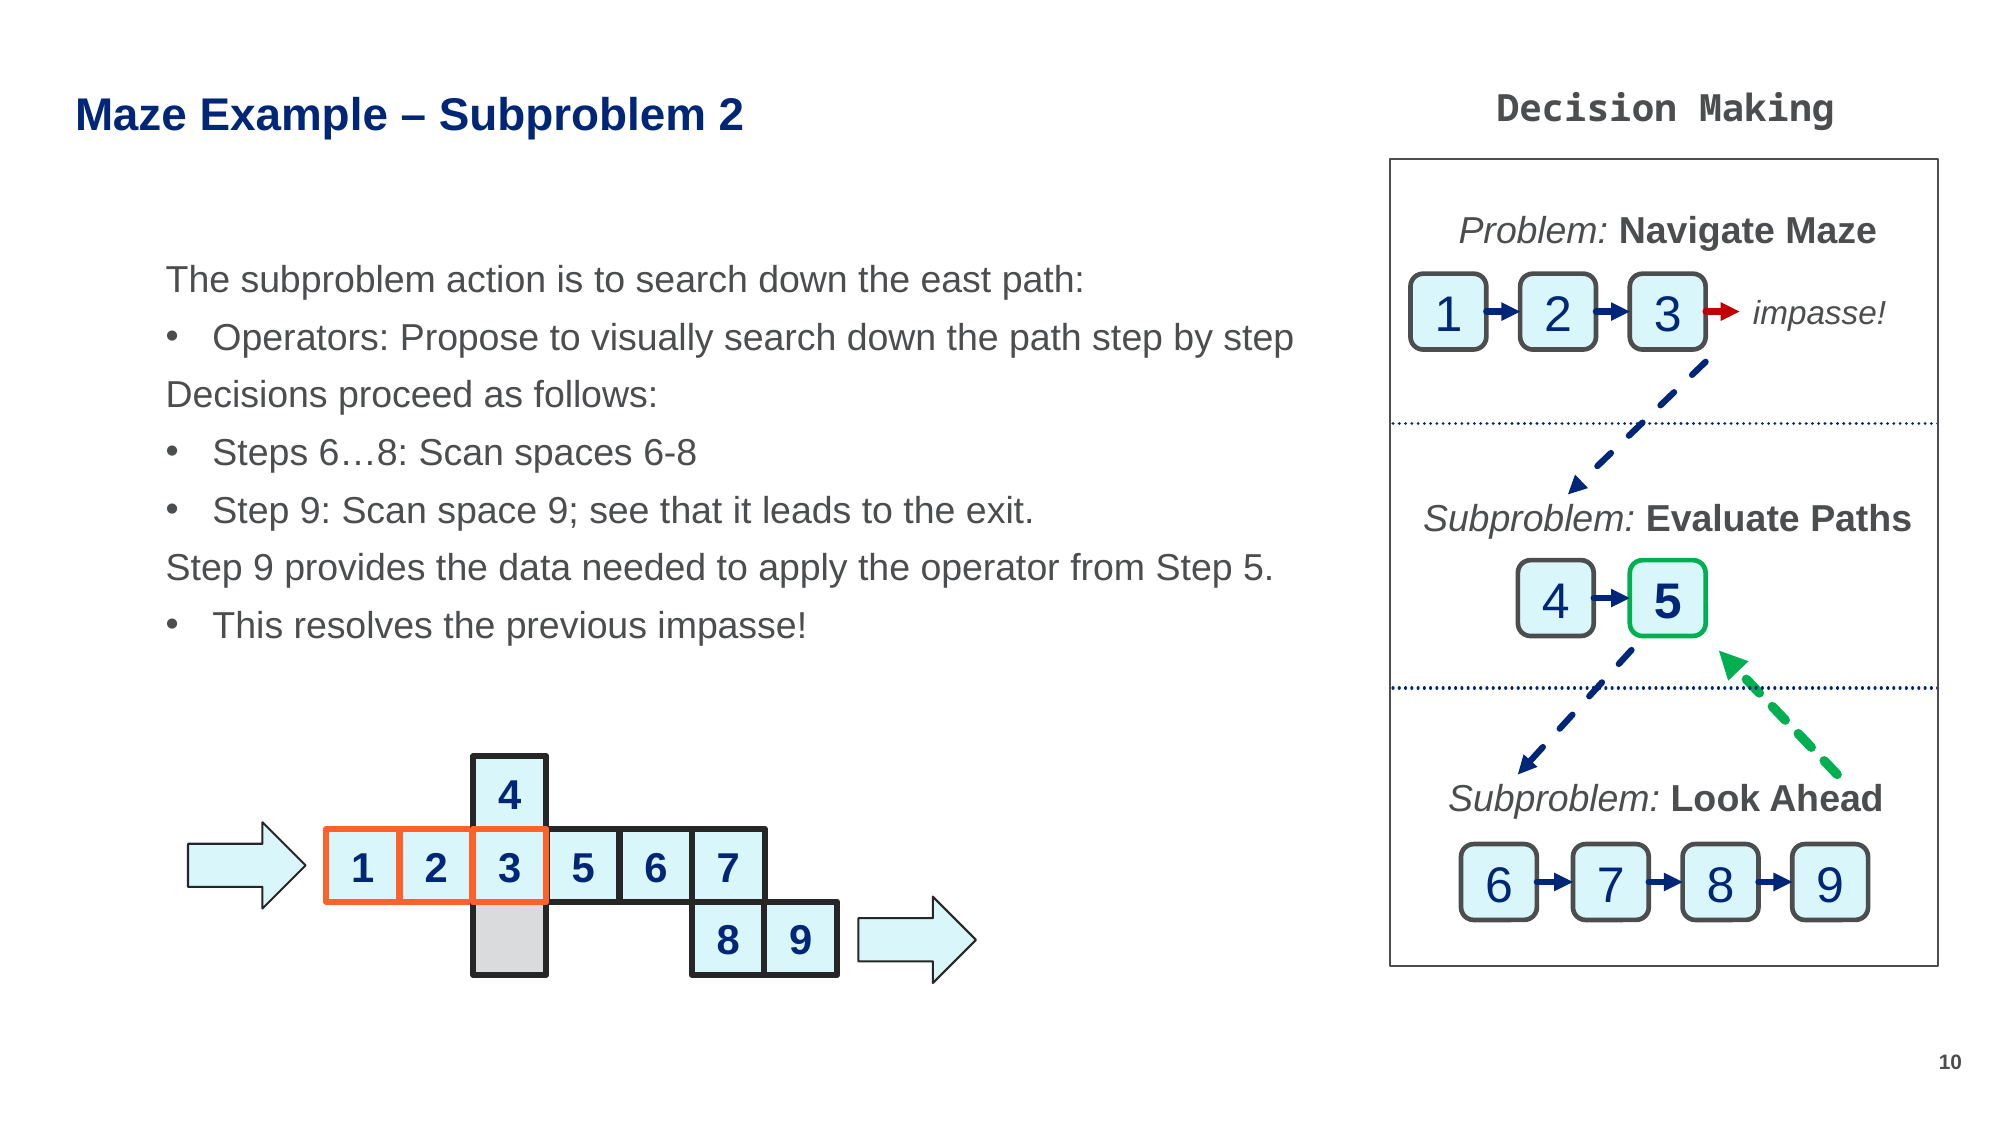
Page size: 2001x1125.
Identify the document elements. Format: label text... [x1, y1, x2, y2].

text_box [1411, 361, 1925, 423]
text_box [1410, 206, 1886, 350]
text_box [187, 756, 976, 984]
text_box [1445, 689, 1887, 920]
text_box [1389, 158, 1939, 967]
text_box Decision Making [1496, 83, 1835, 129]
list The subproblem action is to search down the east path: Operators: Propose to visually search down the path step by step Decisions proceed as follows: Steps 6…8: Scan spaces 6-8 Step 9: Scan space 9; see that it leads to the exit. Step 9 provides the data needed to apply the operator from Step 5. This resolves the previous impasse! [165, 255, 1325, 721]
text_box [1411, 424, 1925, 636]
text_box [1445, 649, 1887, 687]
title Maze Example – Subproblem 2 [75, 91, 1289, 142]
